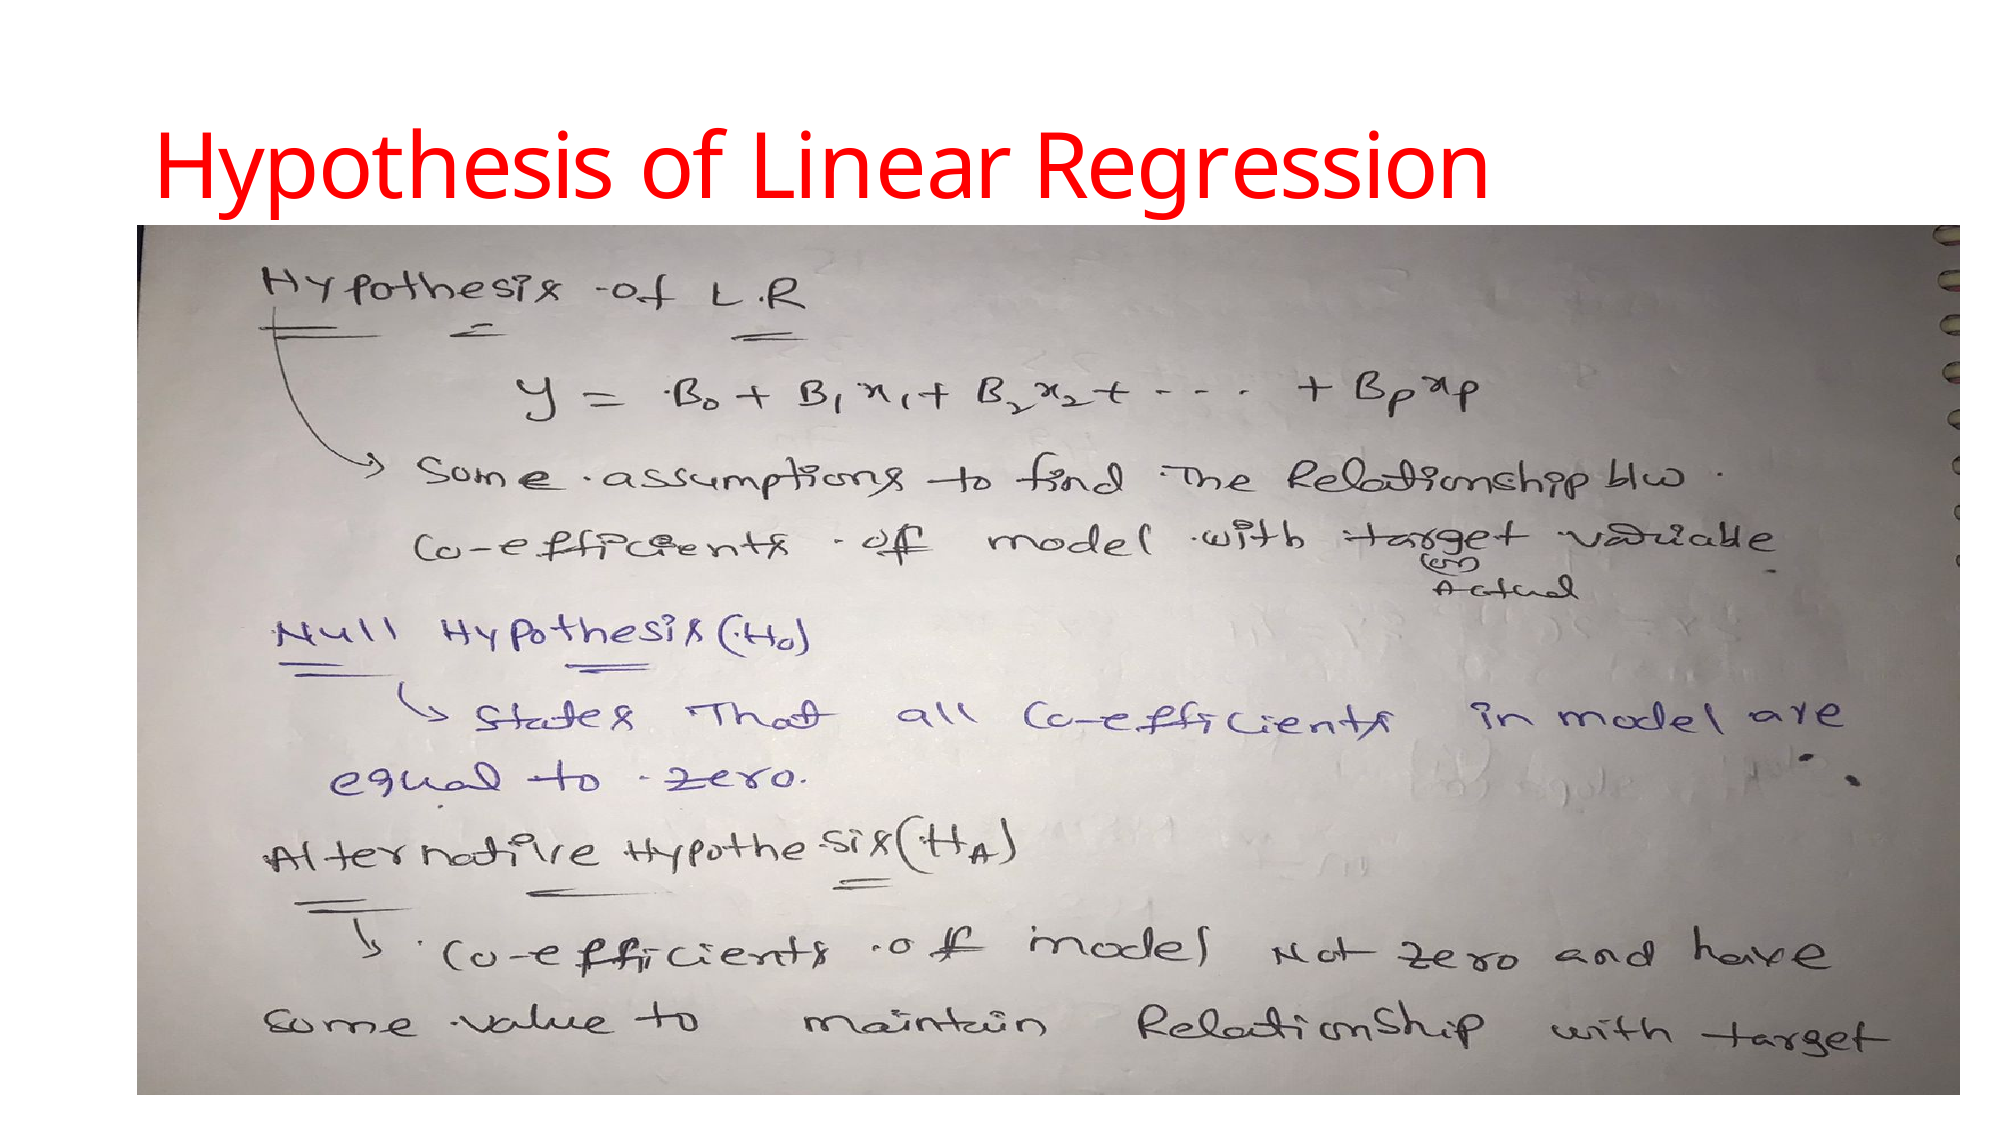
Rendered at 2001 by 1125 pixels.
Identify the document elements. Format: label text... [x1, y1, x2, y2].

title Hypothesis of Linear Regression [137, 59, 1863, 225]
slide_number 10 [1412, 1095, 1863, 1103]
picture [137, 225, 1960, 1095]
